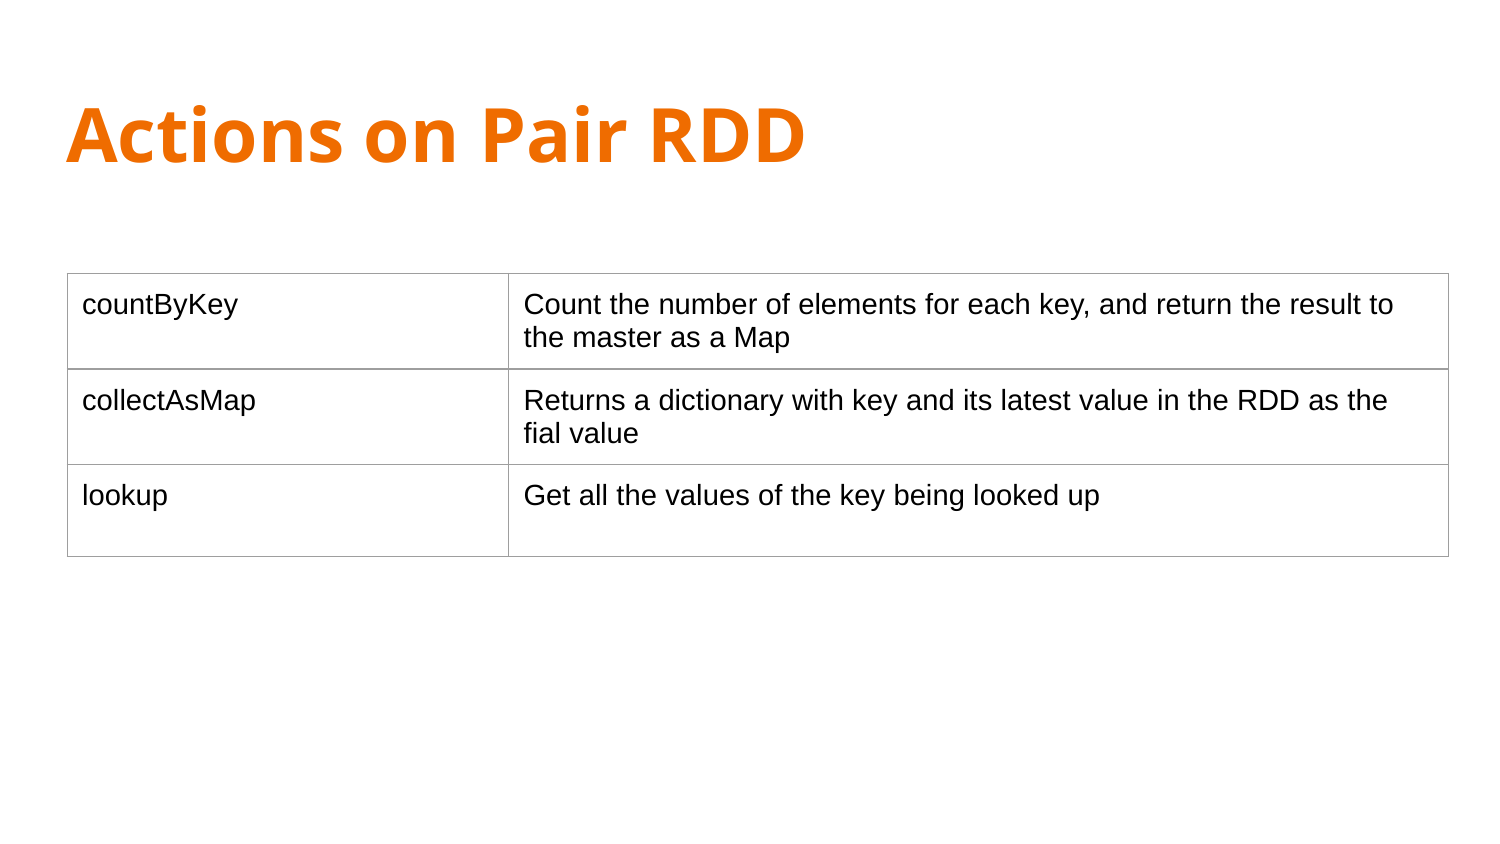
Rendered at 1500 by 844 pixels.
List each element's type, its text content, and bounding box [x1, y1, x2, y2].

title Actions on Pair RDD [51, 72, 1449, 189]
table_cell Returns a dictionary with key and its latest value in the RDD as the fial value [509, 370, 1448, 464]
table_cell Get all the values of the key being looked up [509, 465, 1448, 556]
table_header countByKey [68, 274, 508, 368]
table_cell collectAsMap [68, 370, 508, 464]
table_header Count the number of elements for each key, and return the result to the master as a Map [509, 274, 1448, 368]
table_cell lookup [68, 465, 508, 556]
